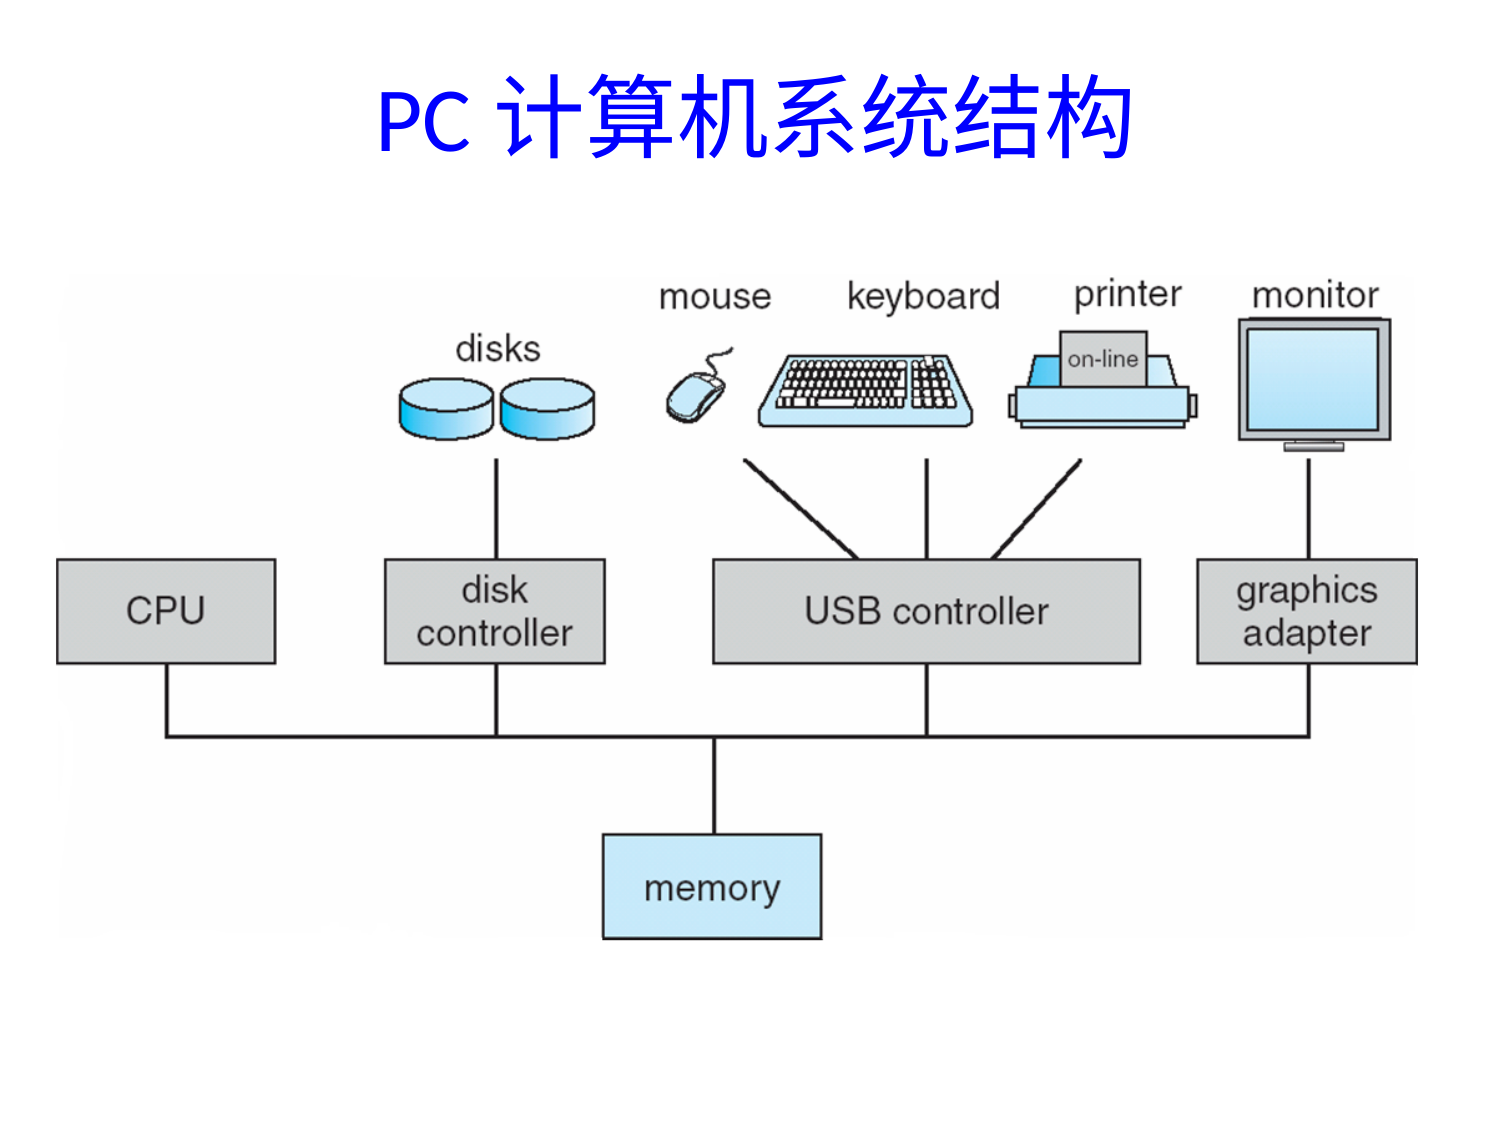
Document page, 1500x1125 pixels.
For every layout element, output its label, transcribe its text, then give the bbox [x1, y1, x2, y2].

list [45, 265, 1428, 949]
title PC计算机系统结构 [64, 20, 1448, 209]
